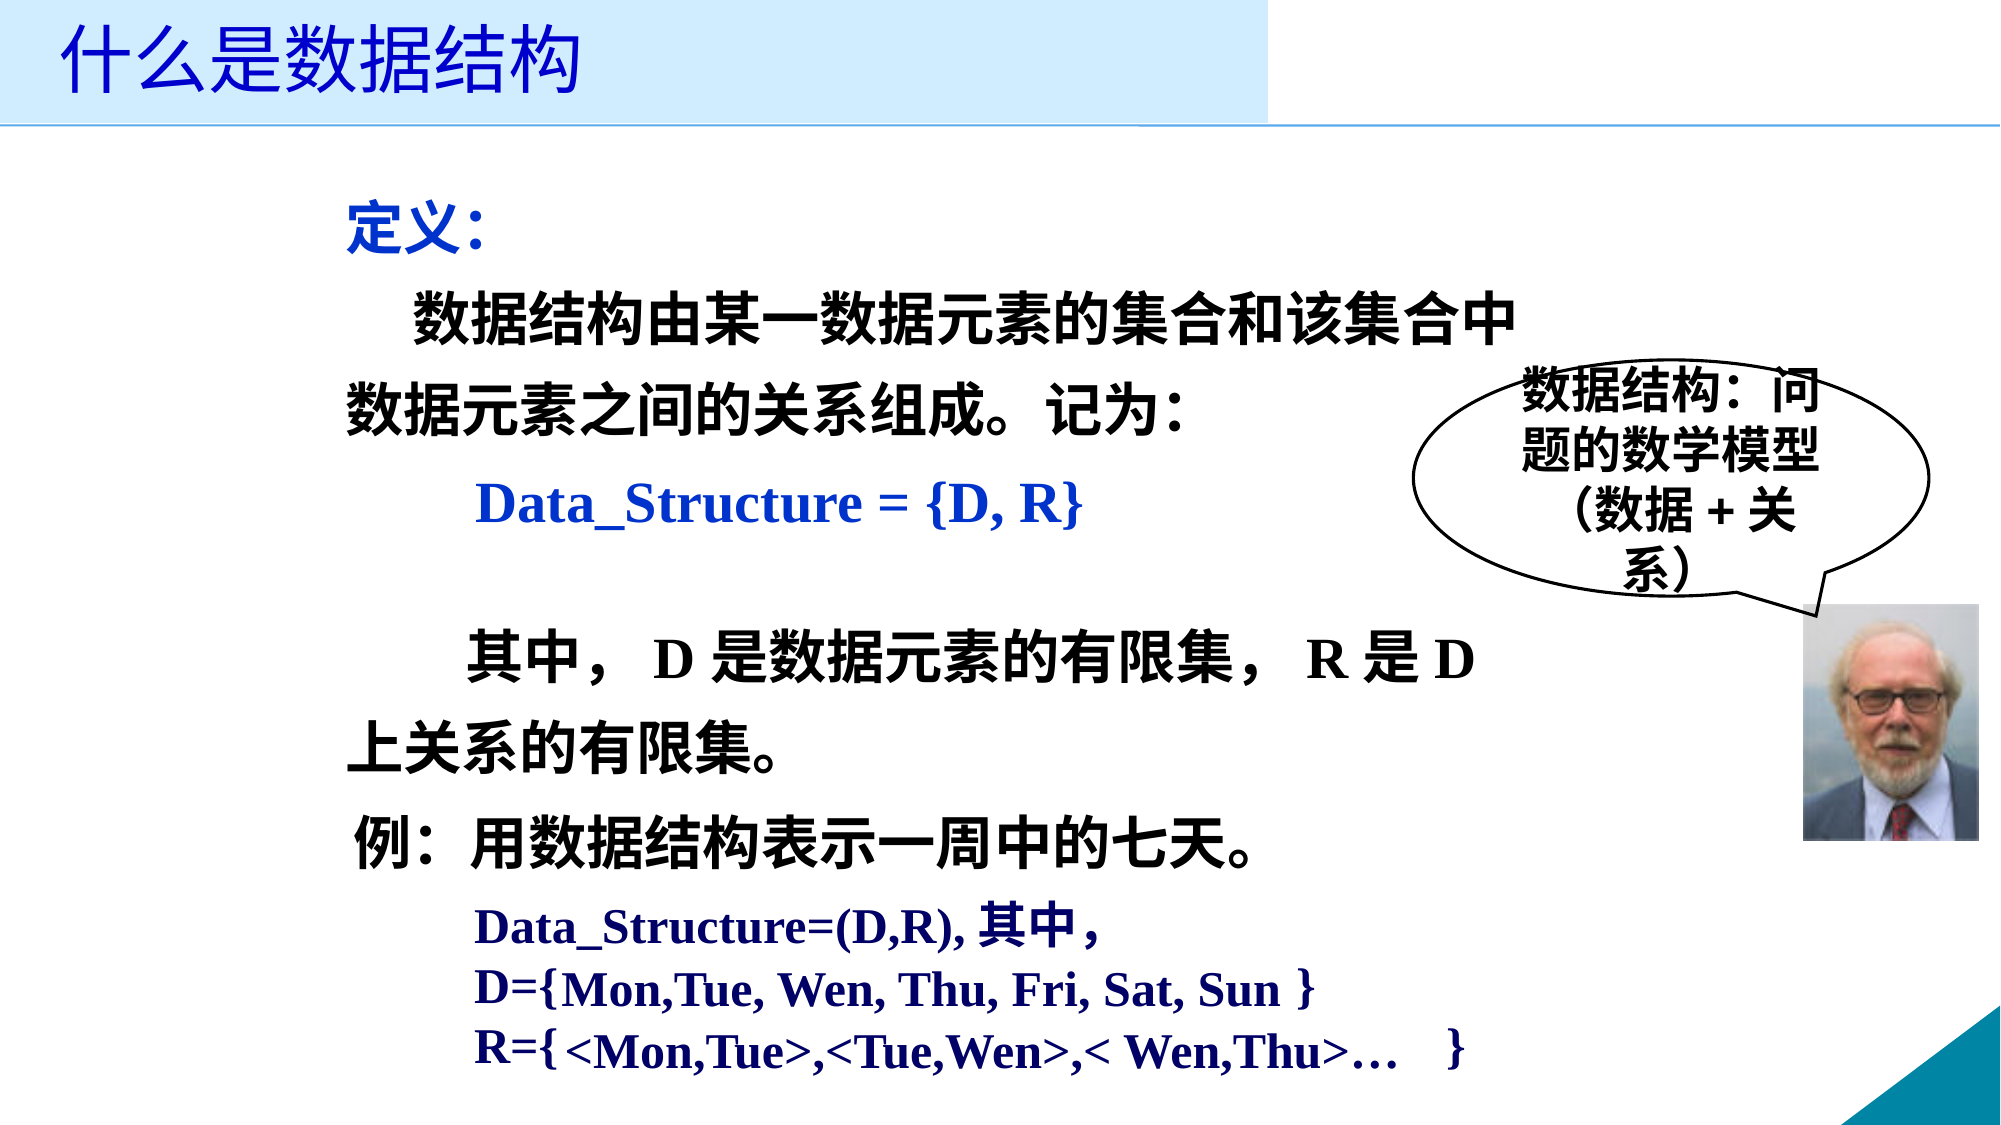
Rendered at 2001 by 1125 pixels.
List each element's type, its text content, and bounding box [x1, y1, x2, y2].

text_box 例：用数据结构表示一周中的七天。 [338, 798, 1701, 884]
text_box Mon,Tue, Wen, Thu, Fri, Sat, Sun [546, 948, 1649, 1024]
text_box Data_Structure=(D,R),其中， D={ } R={ } [459, 886, 1522, 1125]
text_box 数据结构：问题的数学模型（数据+关系） [1411, 358, 1931, 614]
title 什么是数据结构 [43, 7, 1769, 121]
picture [1803, 604, 1979, 841]
text_box <Mon,Tue>,<Tue,Wen>,< Wen,Thu>… [549, 1010, 1675, 1086]
text_box 定义： 数据结构由某一数据元素的集合和该集合中数据元素之间的关系组成。记为： Data_Structure = {D, R} 其中，D是数据元素的有限集，R是D上关系的有限集。 [326, 160, 1554, 791]
